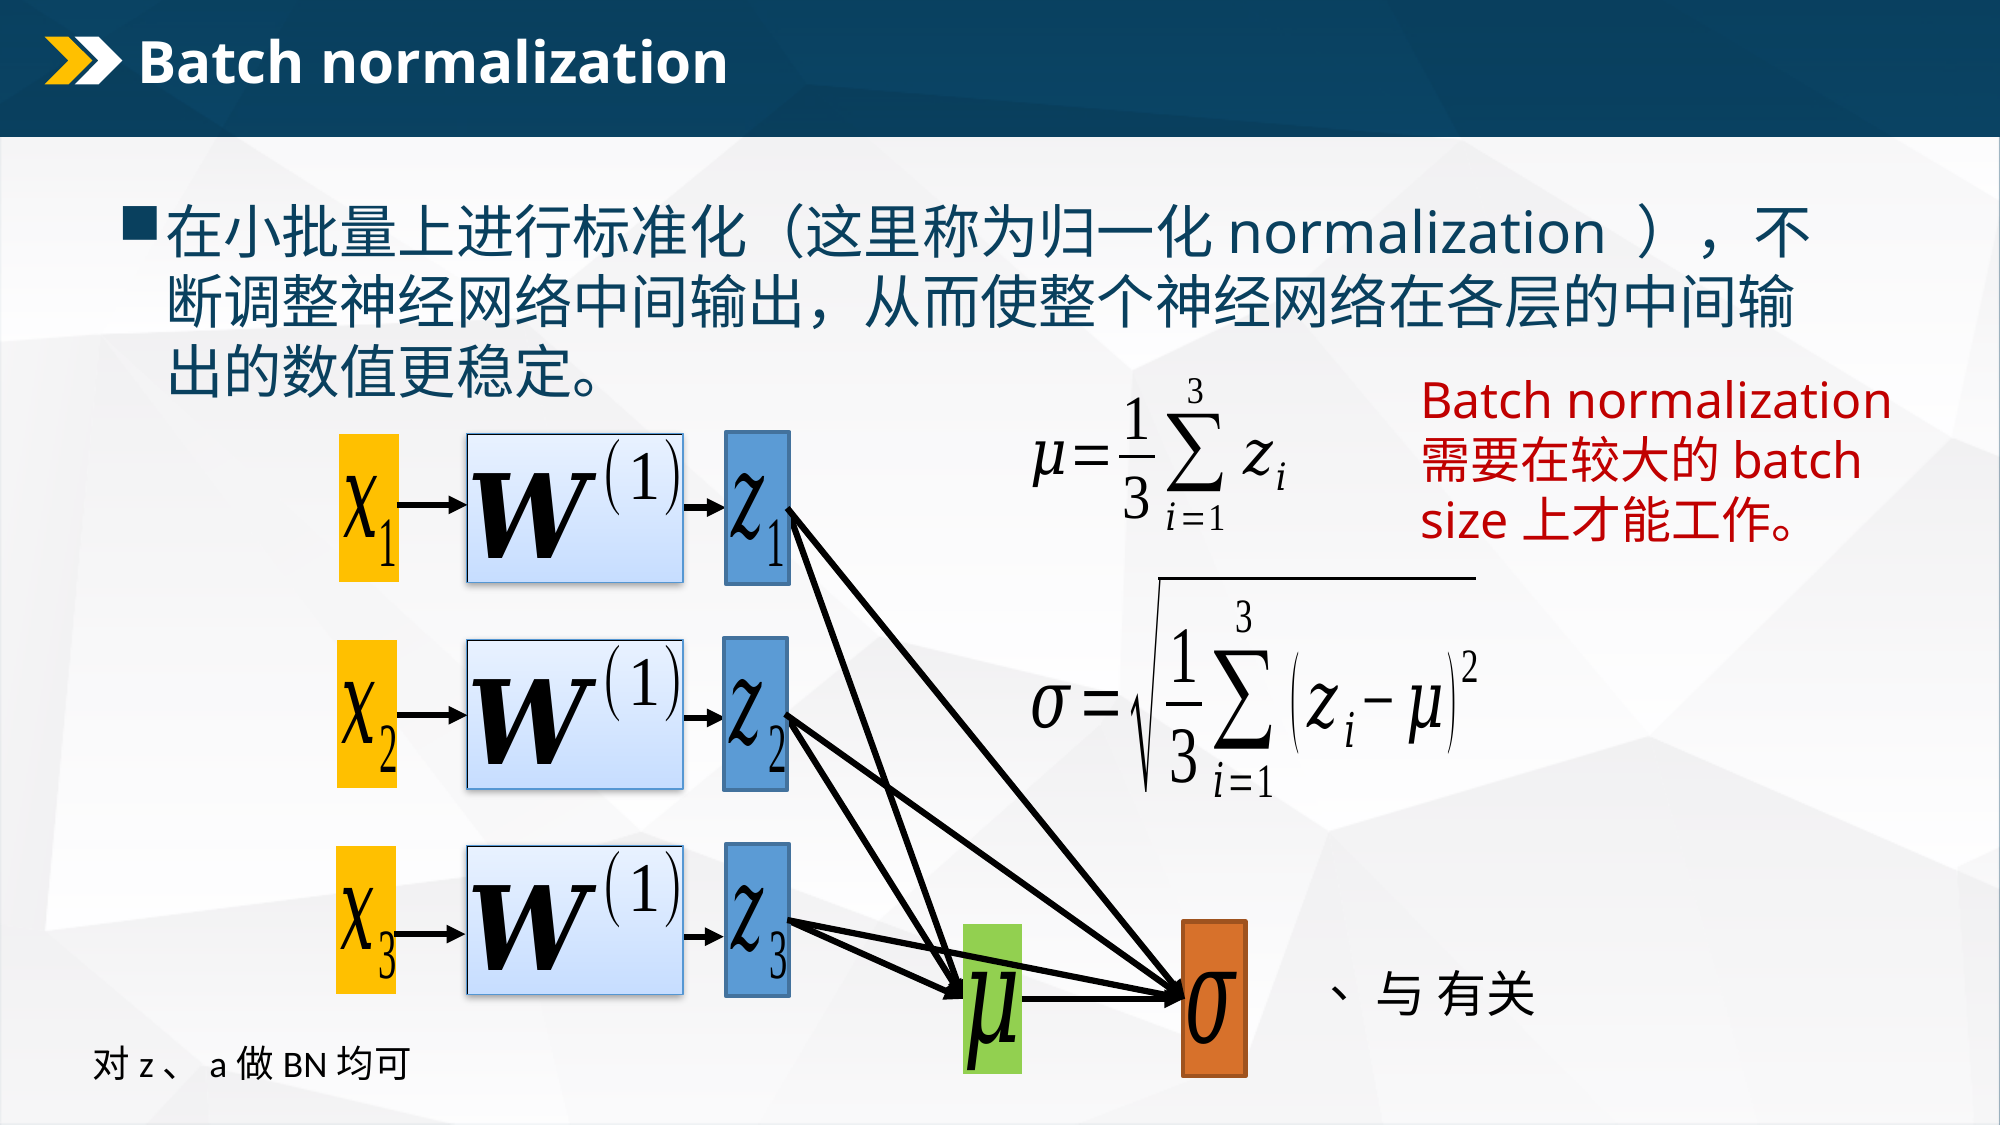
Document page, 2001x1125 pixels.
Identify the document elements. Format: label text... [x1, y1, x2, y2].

list 在小批量上进行标准化（这里称为归一化normalization ），不断调整神经网络中间输出，从而使整个神经网络在各层的中间输出的数值更稳定。 [103, 188, 1868, 1048]
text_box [786, 507, 1186, 713]
text_box Batch normalization需要在较大的batch size上才能工作。 [1330, 361, 1969, 556]
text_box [784, 713, 1186, 920]
text_box 对z、a做BN均可 [78, 1032, 427, 1093]
title Batch normalization [122, 25, 1723, 137]
picture [0, 0, 2000, 1125]
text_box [786, 919, 1186, 1000]
